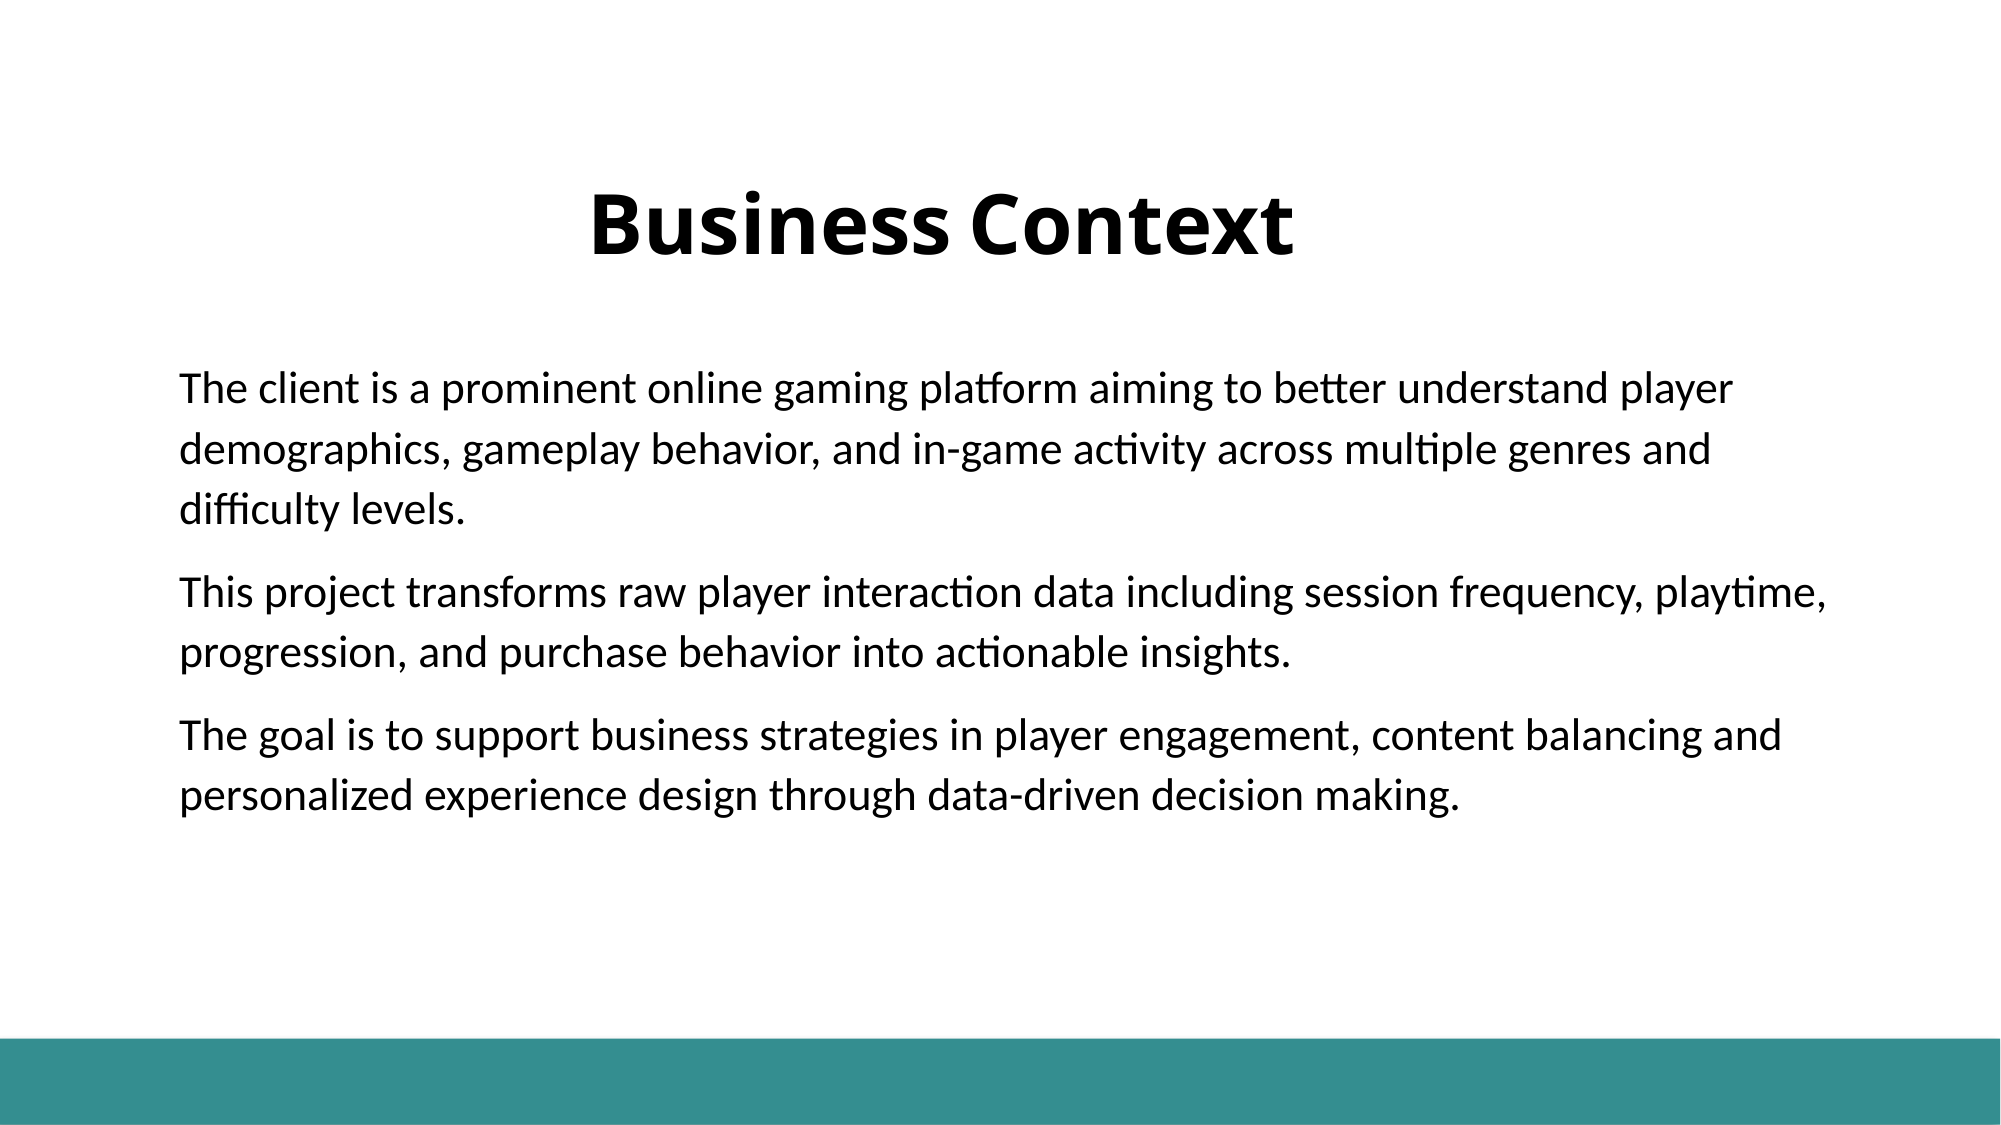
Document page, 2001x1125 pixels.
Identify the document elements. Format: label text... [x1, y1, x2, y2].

list The client is a prominent online gaming platform aiming to better understand player demographics, gameplay behavior, and in-game activity across multiple genres and difficulty levels. This project transforms raw player interaction data including session frequency, playtime, progression, and purchase behavior into actionable insights. The goal is to support business strategies in player engagement, content balancing and personalized experience design through data-driven decision making. [137, 347, 1863, 981]
title Business Context [66, 0, 1818, 287]
